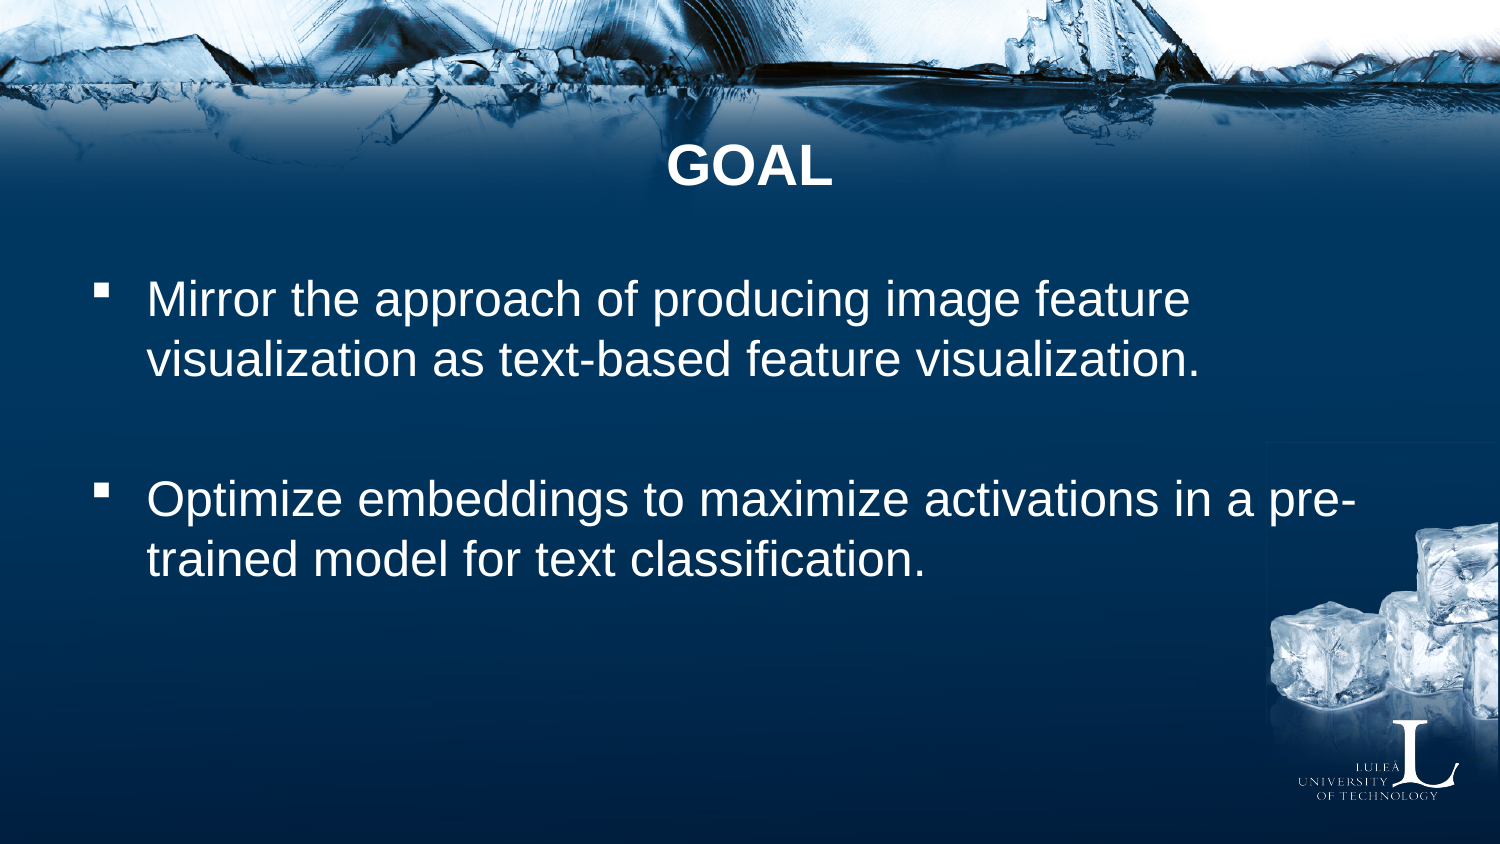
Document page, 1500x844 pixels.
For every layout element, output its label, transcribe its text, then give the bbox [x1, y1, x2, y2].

picture [0, 0, 1500, 844]
list Mirror the approach of producing image feature visualization as text-based feature visualization. Optimize embeddings to maximize activations in a pre-trained model for text classification. [75, 189, 1425, 735]
title goal [75, 102, 1425, 189]
